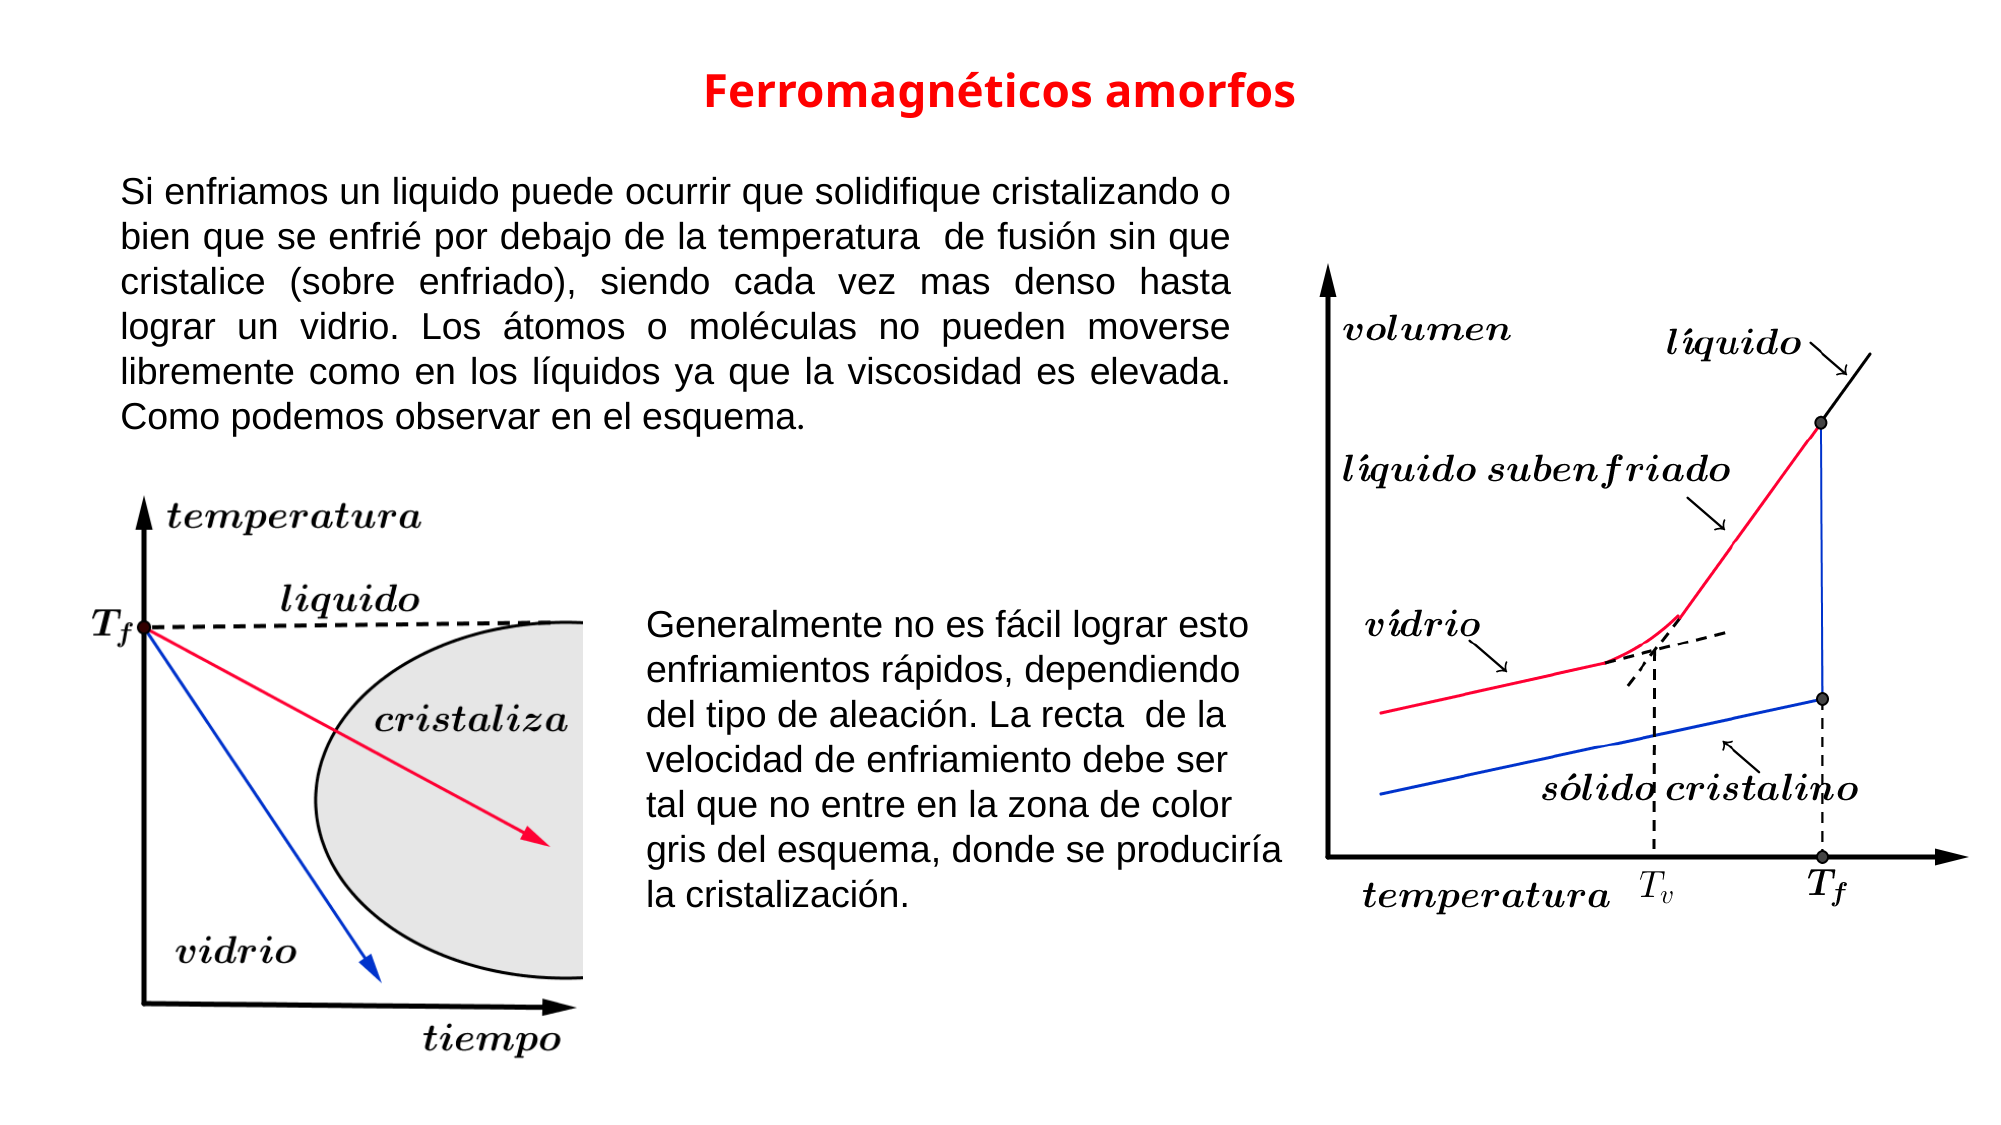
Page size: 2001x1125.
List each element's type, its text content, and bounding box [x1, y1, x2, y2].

title Ferromagnéticos amorfos [137, 59, 1863, 125]
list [1286, 235, 2000, 950]
text_box Si enfriamos un liquido puede ocurrir que solidifique cristalizando o bien que se enfrié por debajo de la temperatura de fusión sin que cristalice (sobre enfriado), siendo cada vez mas denso hasta lograr un vidrio. Los átomos o moléculas no pueden moverse libremente como en los líquidos ya que la viscosidad es elevada. Como podemos observar en el esquema. [105, 159, 1246, 445]
picture [78, 481, 583, 1089]
text_box Generalmente no es fácil lograr esto enfriamientos rápidos, dependiendo del tipo de aleación. La recta de la velocidad de enfriamiento debe ser tal que no entre en la zona de color gris del esquema, donde se produciría la cristalización. [631, 592, 1286, 923]
